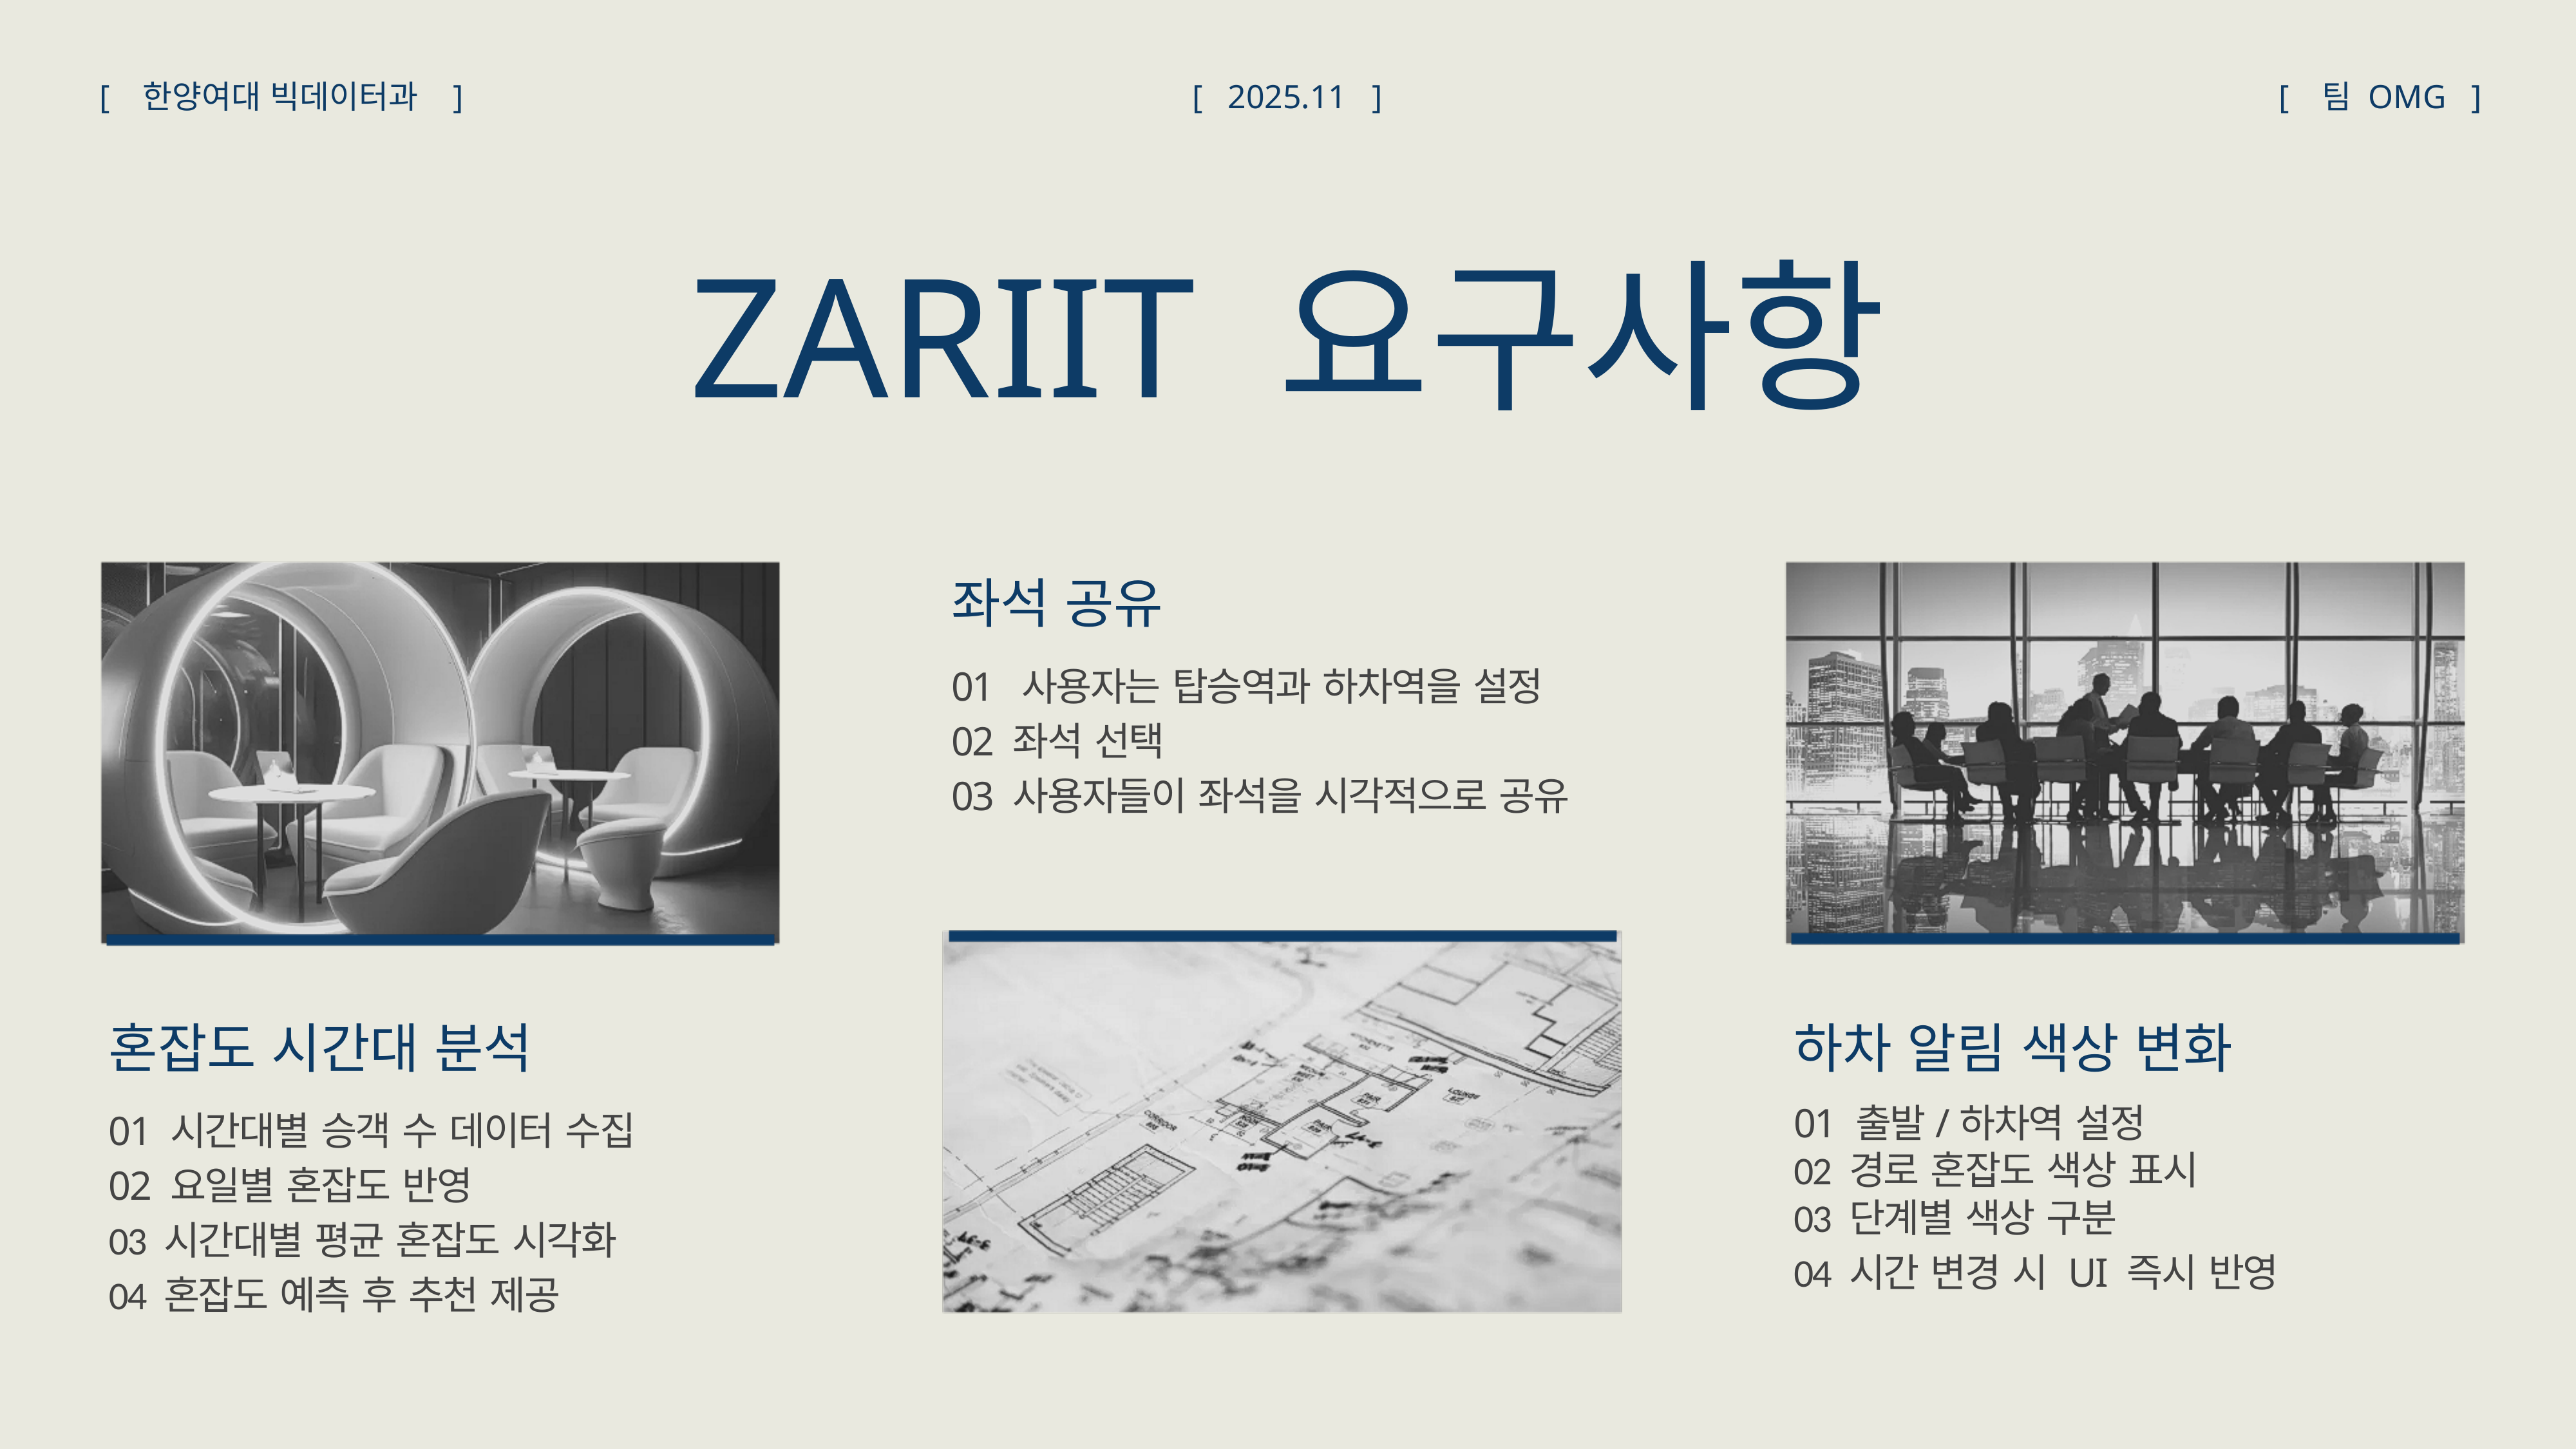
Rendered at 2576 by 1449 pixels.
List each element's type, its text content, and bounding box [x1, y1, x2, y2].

text_box 01 시간대별 승객 수 데이터 수집 02 요일별 혼잡도 반영 03 시간대별 평균 혼잡도 시각화 04 혼잡도 예측 후 추천 제공 [99, 1093, 801, 1314]
text_box 01 사용자는 탑승역과 하차역을 설정 02 좌석 선택 03 사용자들이 좌석을 시각적으로 공유 [942, 649, 1651, 815]
picture [1784, 560, 2468, 946]
text_box 혼잡도 시간대 분석 [99, 999, 545, 1075]
text_box [ 한양여대 빅데이터과 ] [99, 76, 511, 152]
text_box 하차 알림 색상 변화 [1784, 999, 2438, 1075]
text_box [ 팀 OMG ] [2155, 76, 2483, 152]
text_box 01 출발/하차역 설정 02 경로 혼잡도 색상 표시 03 단계별 색상 구분 04 시간 변경 시 UI 즉시 반영 [1784, 1093, 2486, 1314]
text_box 좌석 공유 [942, 554, 1335, 630]
text_box ZARIIT 요구사항 [654, 233, 1920, 464]
text_box [ 2025.11 ] [1124, 76, 1451, 132]
picture [99, 560, 782, 948]
picture [942, 929, 1625, 1315]
